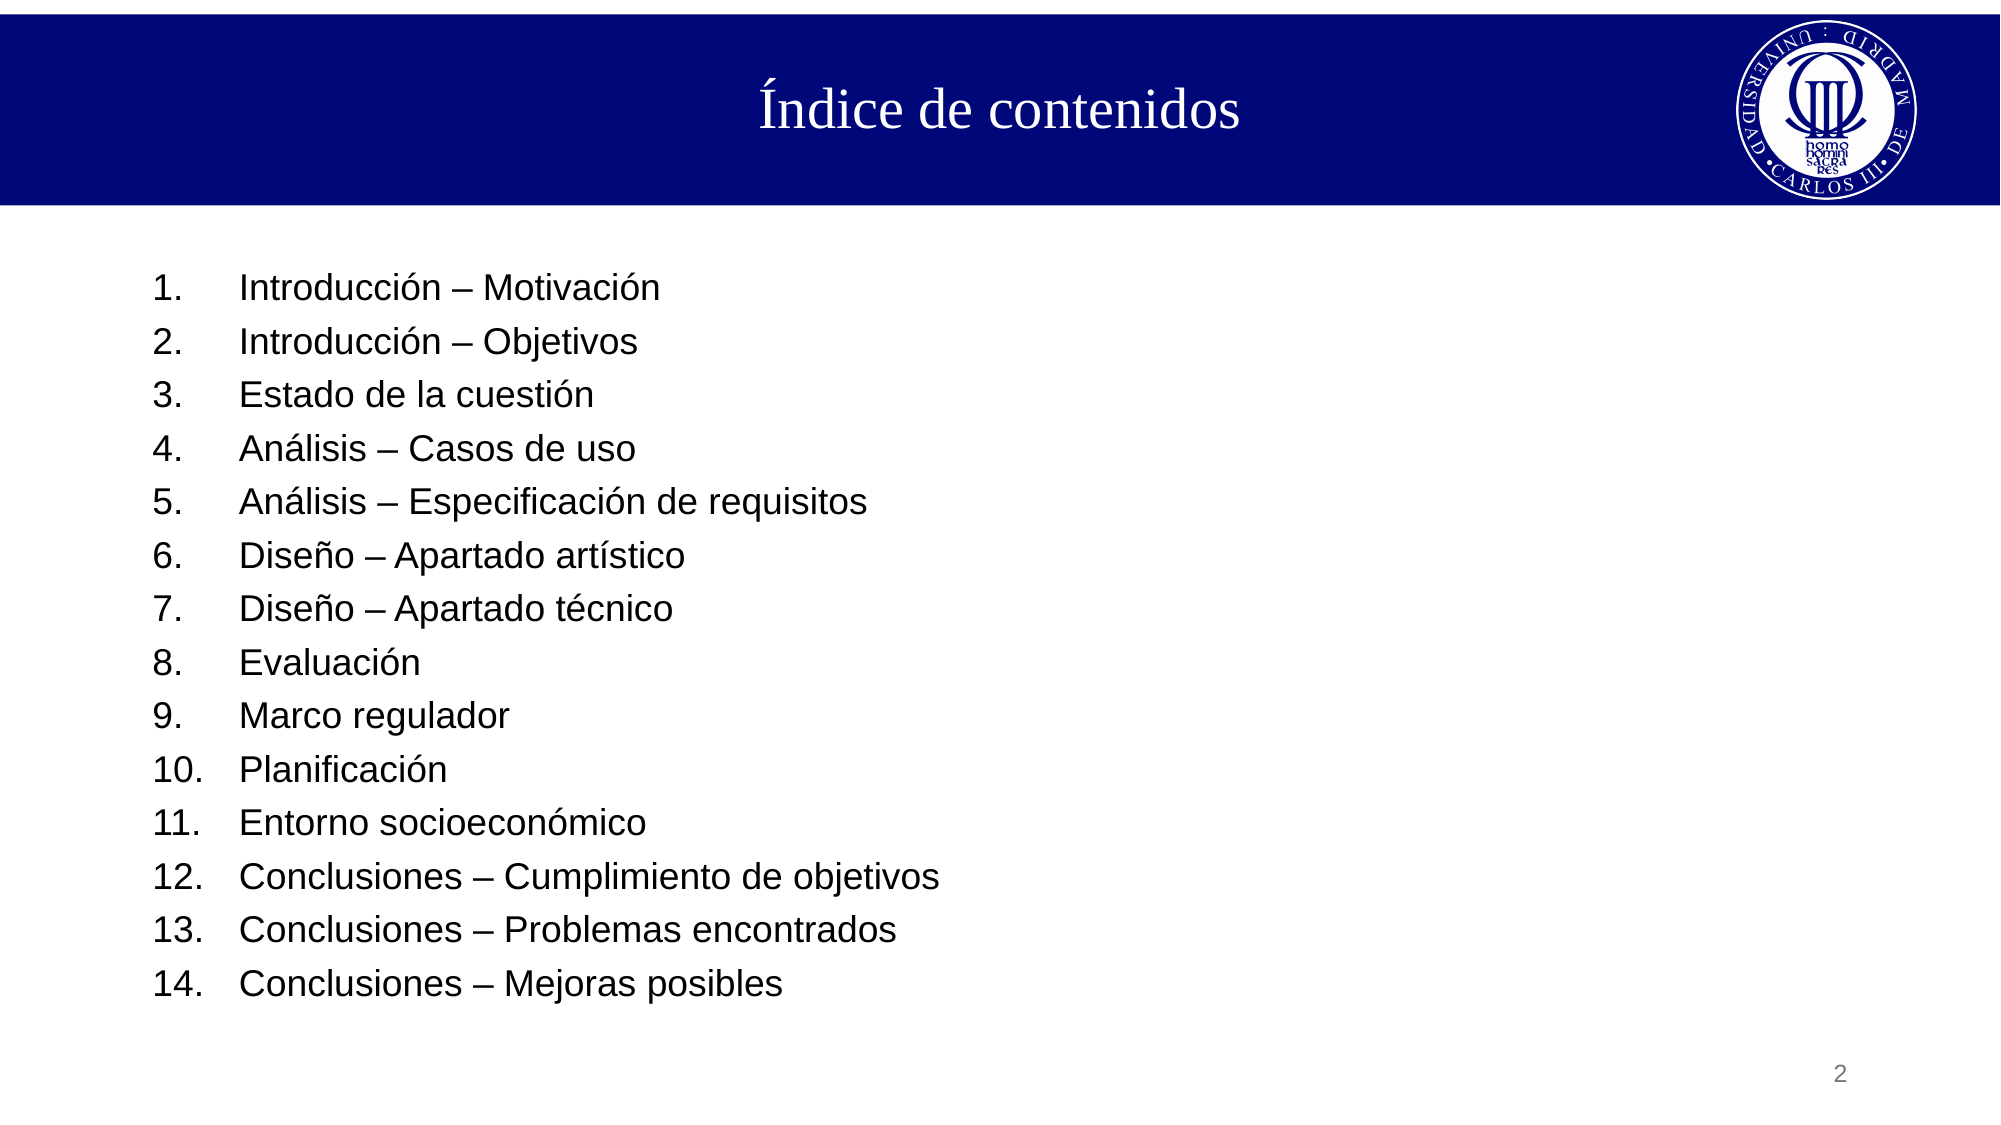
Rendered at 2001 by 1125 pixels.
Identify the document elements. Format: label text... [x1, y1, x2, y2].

slide_number 2 [1412, 1042, 1863, 1103]
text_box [0, 13, 2000, 206]
list Introducción – Motivación Introducción – Objetivos Estado de la cuestión Análisis – Casos de uso Análisis – Especificación de requisitos Diseño – Apartado artístico Diseño – Apartado técnico Evaluación Marco regulador Planificación Entorno socioeconómico Conclusiones – Cumplimiento de objetivos Conclusiones – Problemas encontrados Conclusiones – Mejoras posibles [137, 261, 1863, 1014]
